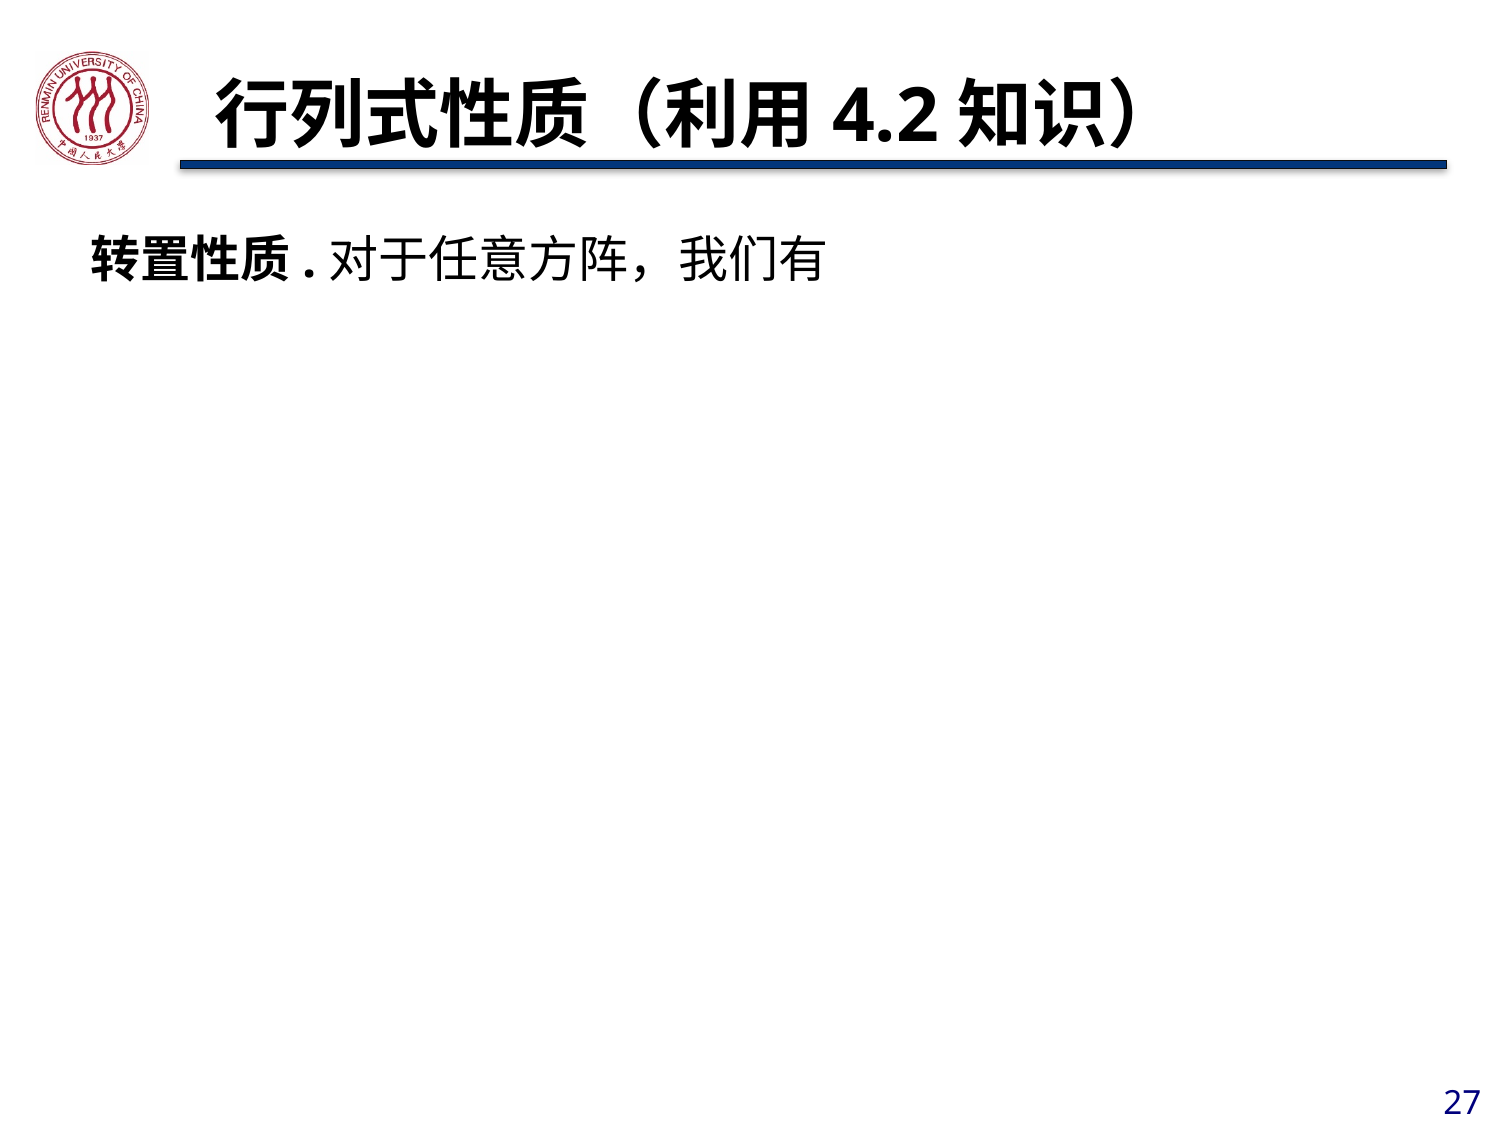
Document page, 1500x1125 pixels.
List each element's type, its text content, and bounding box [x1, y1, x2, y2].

picture [35, 51, 149, 165]
title 行列式性质（利用4.2知识） [198, 18, 1407, 205]
